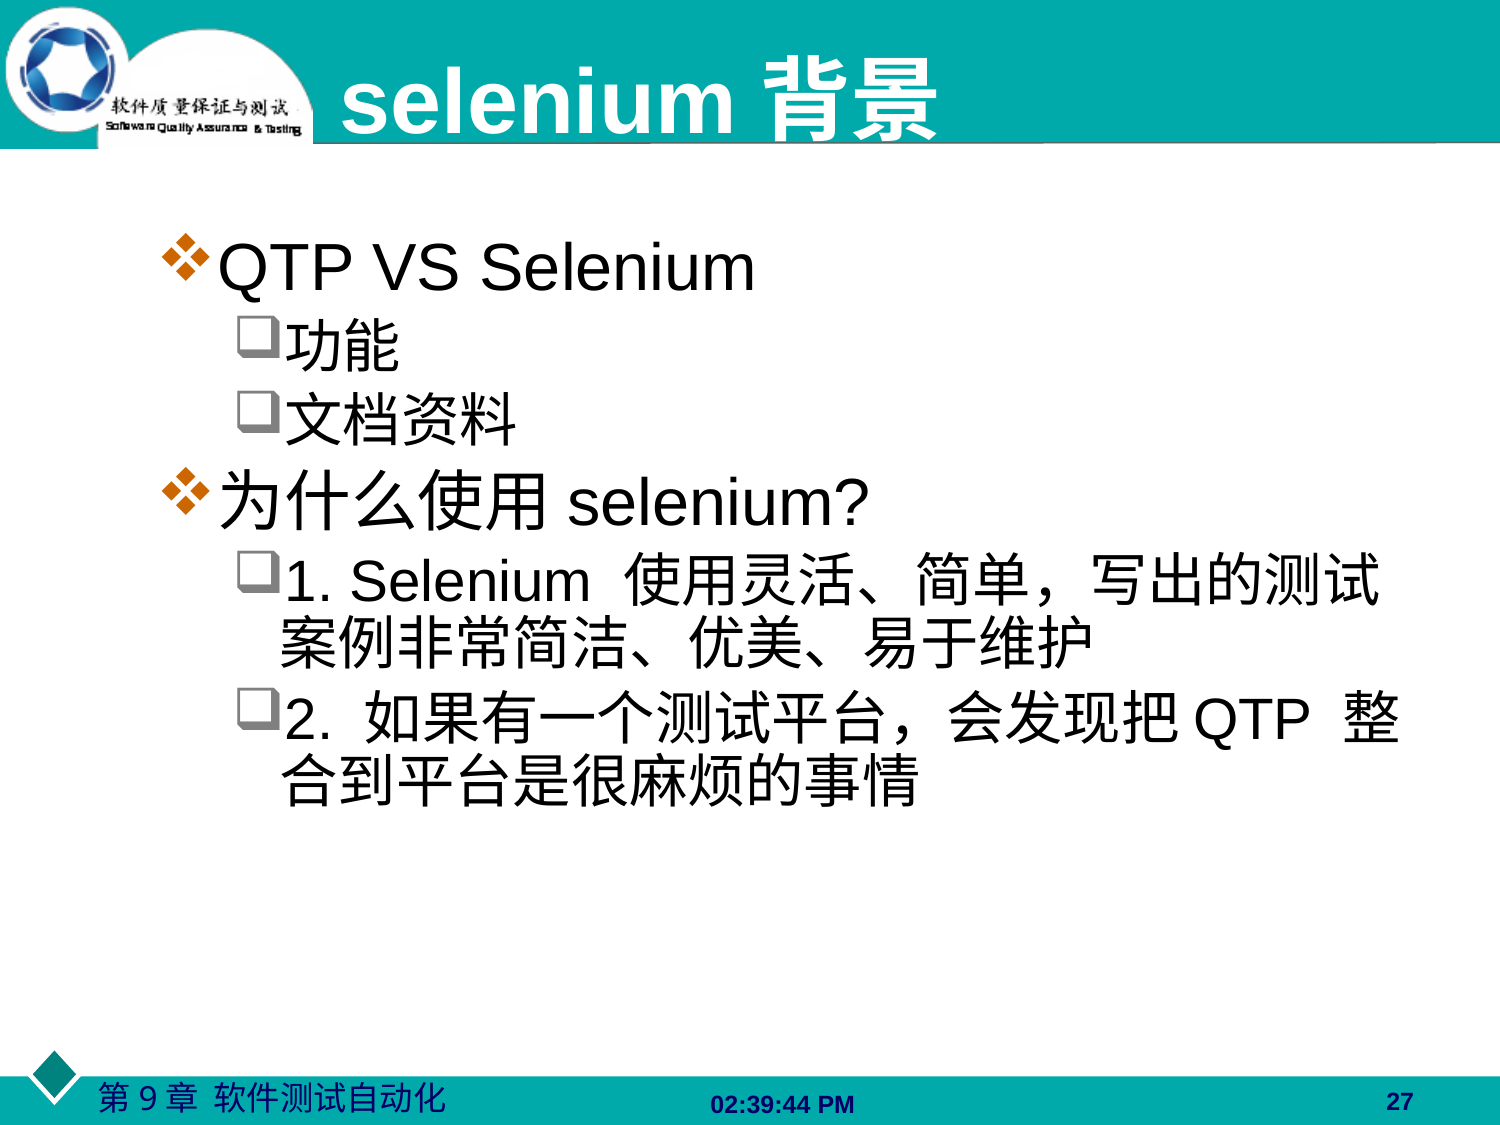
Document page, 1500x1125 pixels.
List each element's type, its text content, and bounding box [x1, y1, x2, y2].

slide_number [695, 1081, 1046, 1125]
title selenium背景 [324, 30, 1500, 163]
picture [0, 0, 313, 149]
list QTP VS Selenium 功能 文档资料 为什么使用selenium? 1. Selenium 使用灵活、简单，写出的测试案例非常简洁、优美、易于维护 2. 如果有一个测试平台，会发现把QTP 整合到平台是很麻烦的事情 [141, 225, 1417, 1006]
slide_number 27 [1116, 1077, 1430, 1125]
